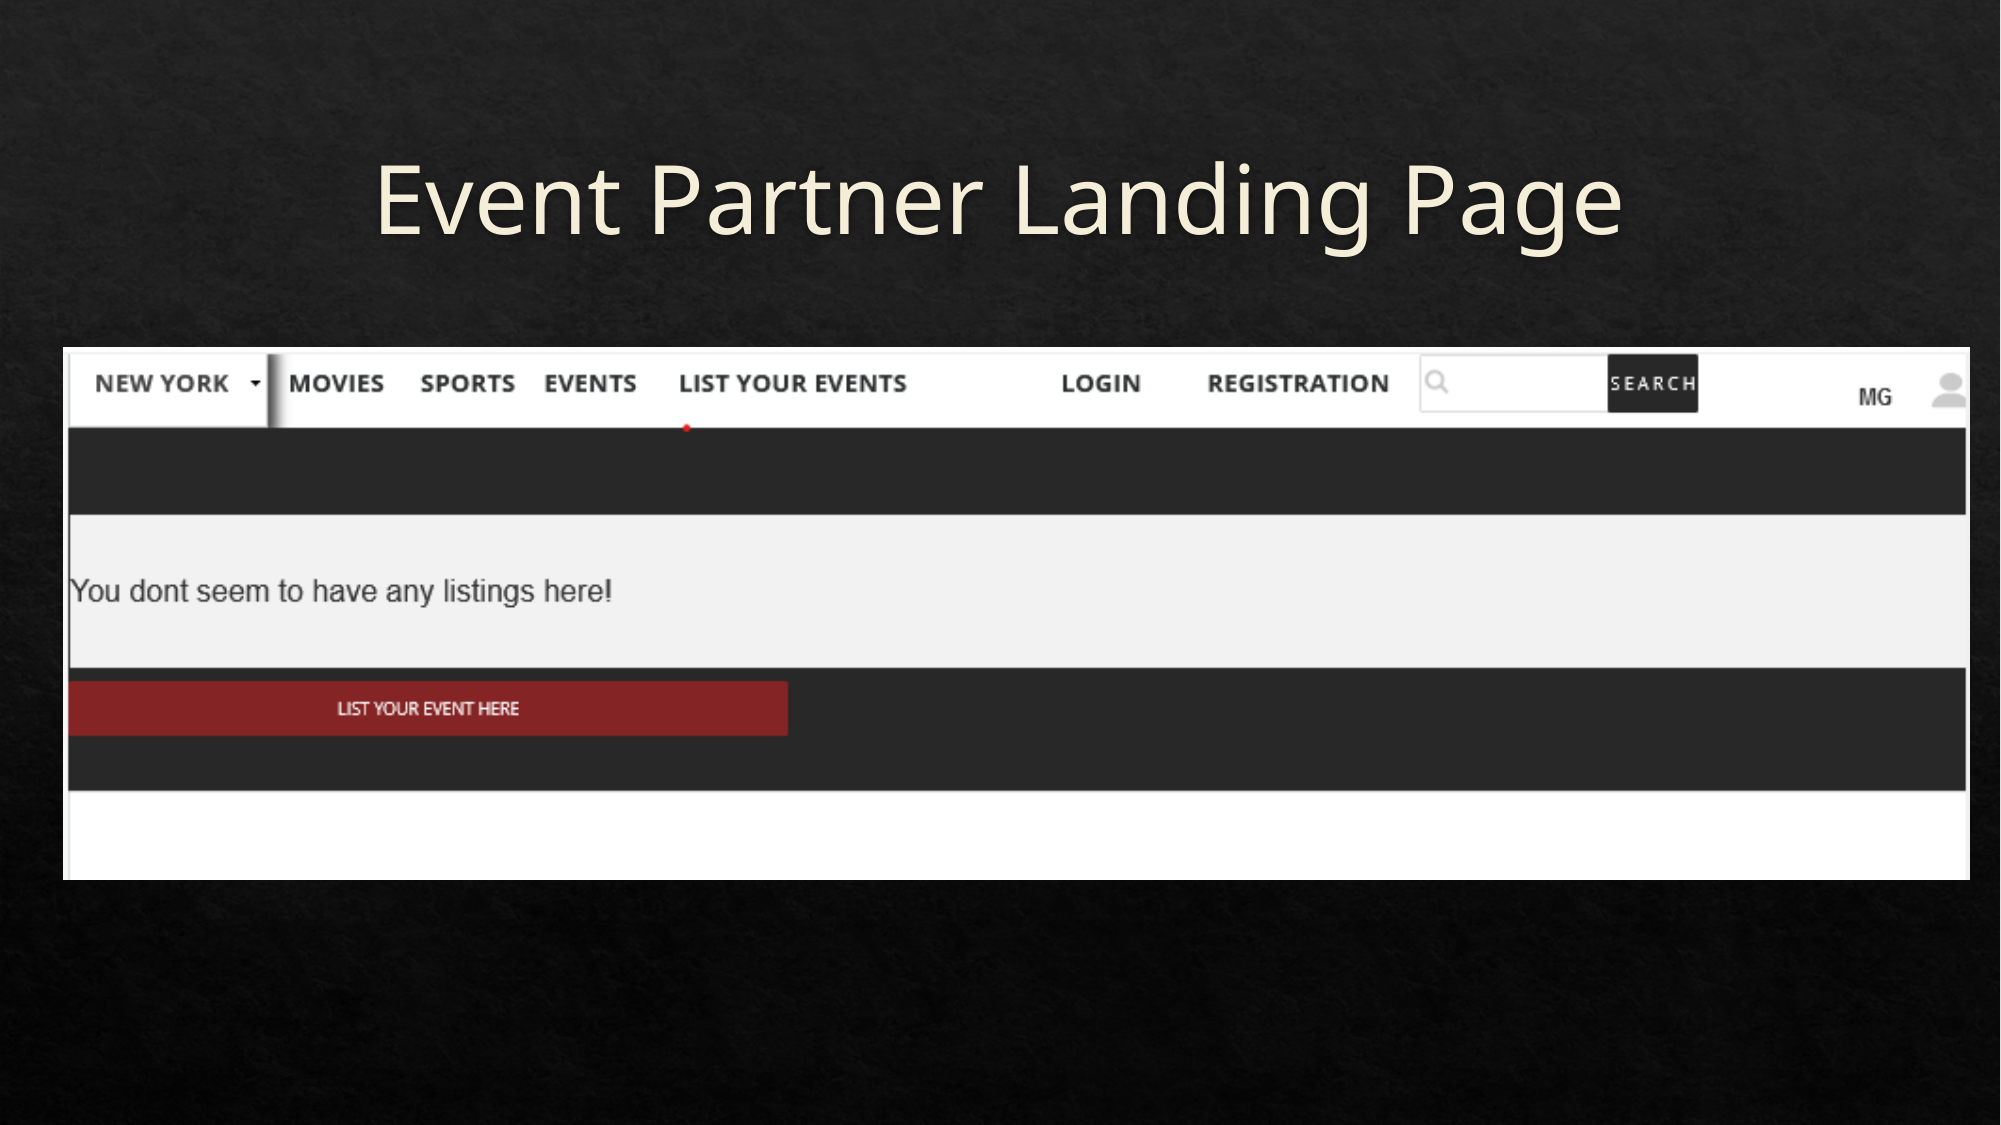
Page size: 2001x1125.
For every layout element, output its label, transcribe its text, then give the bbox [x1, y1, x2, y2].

picture [0, 0, 2001, 1125]
title Event Partner Landing Page [149, 99, 1849, 307]
